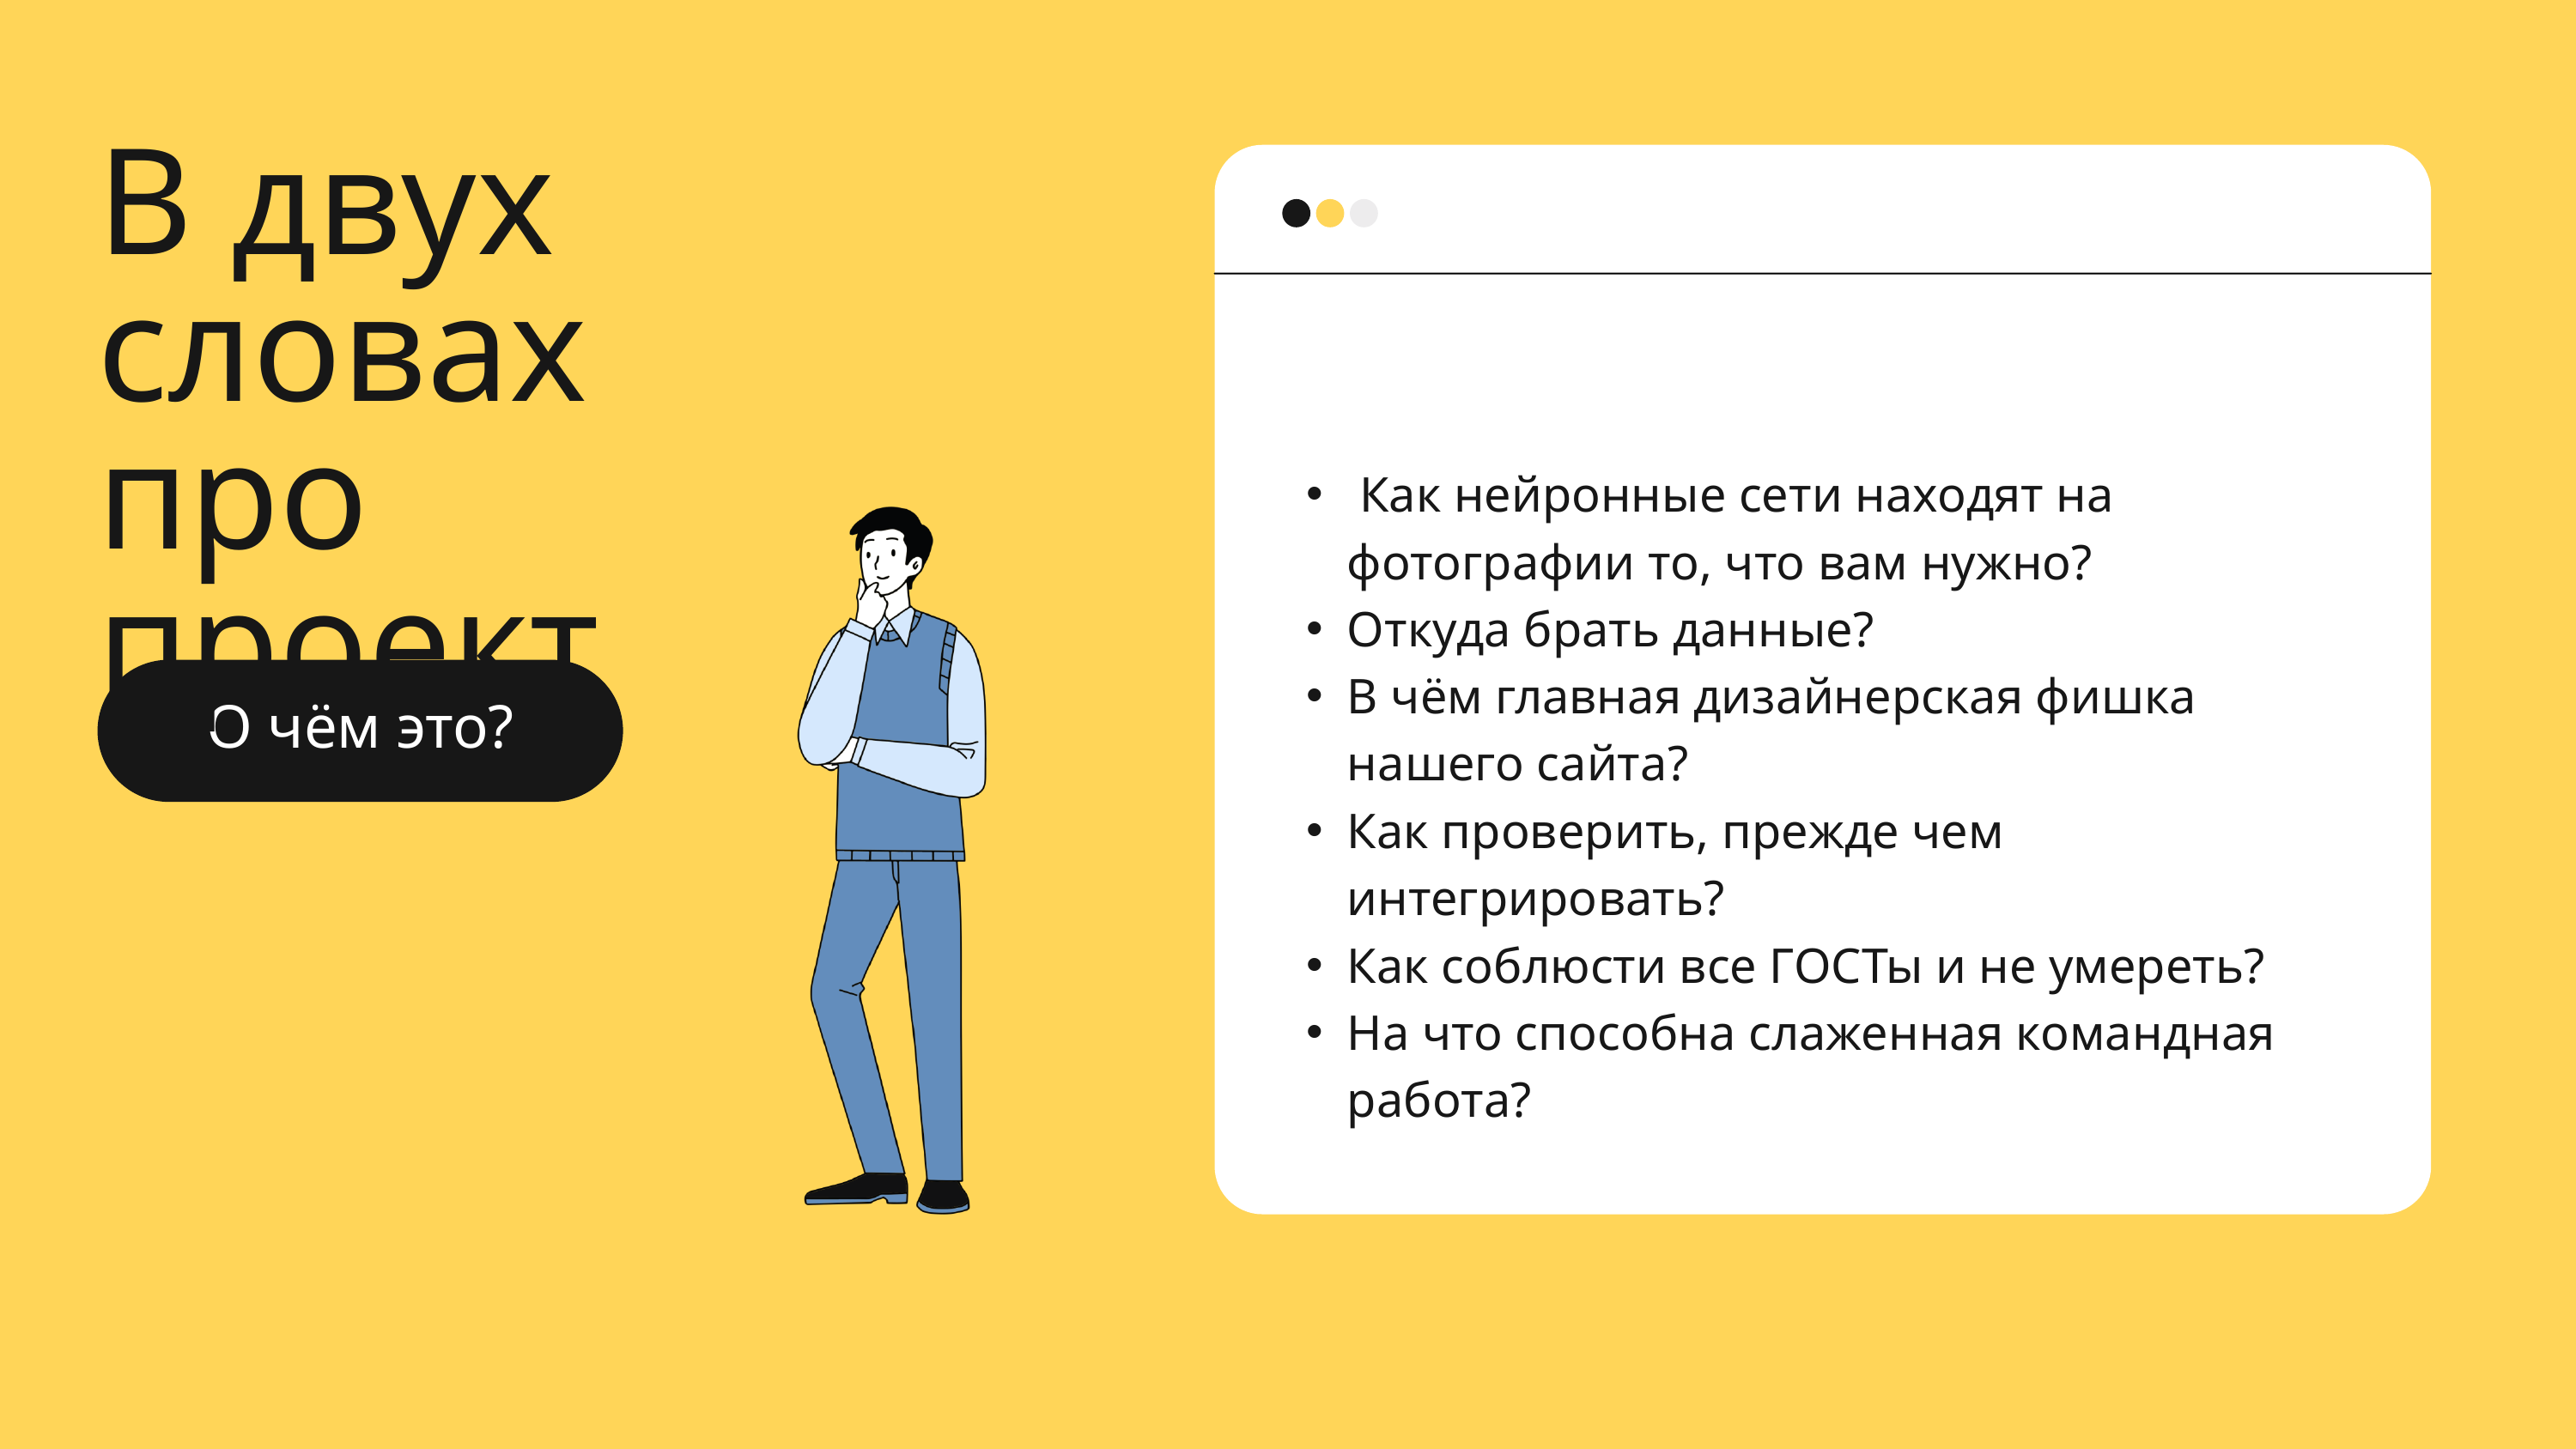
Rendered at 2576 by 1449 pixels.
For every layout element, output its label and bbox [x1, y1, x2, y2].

text_box [97, 120, 892, 803]
text_box [1214, 144, 2432, 1215]
picture [797, 506, 987, 1215]
